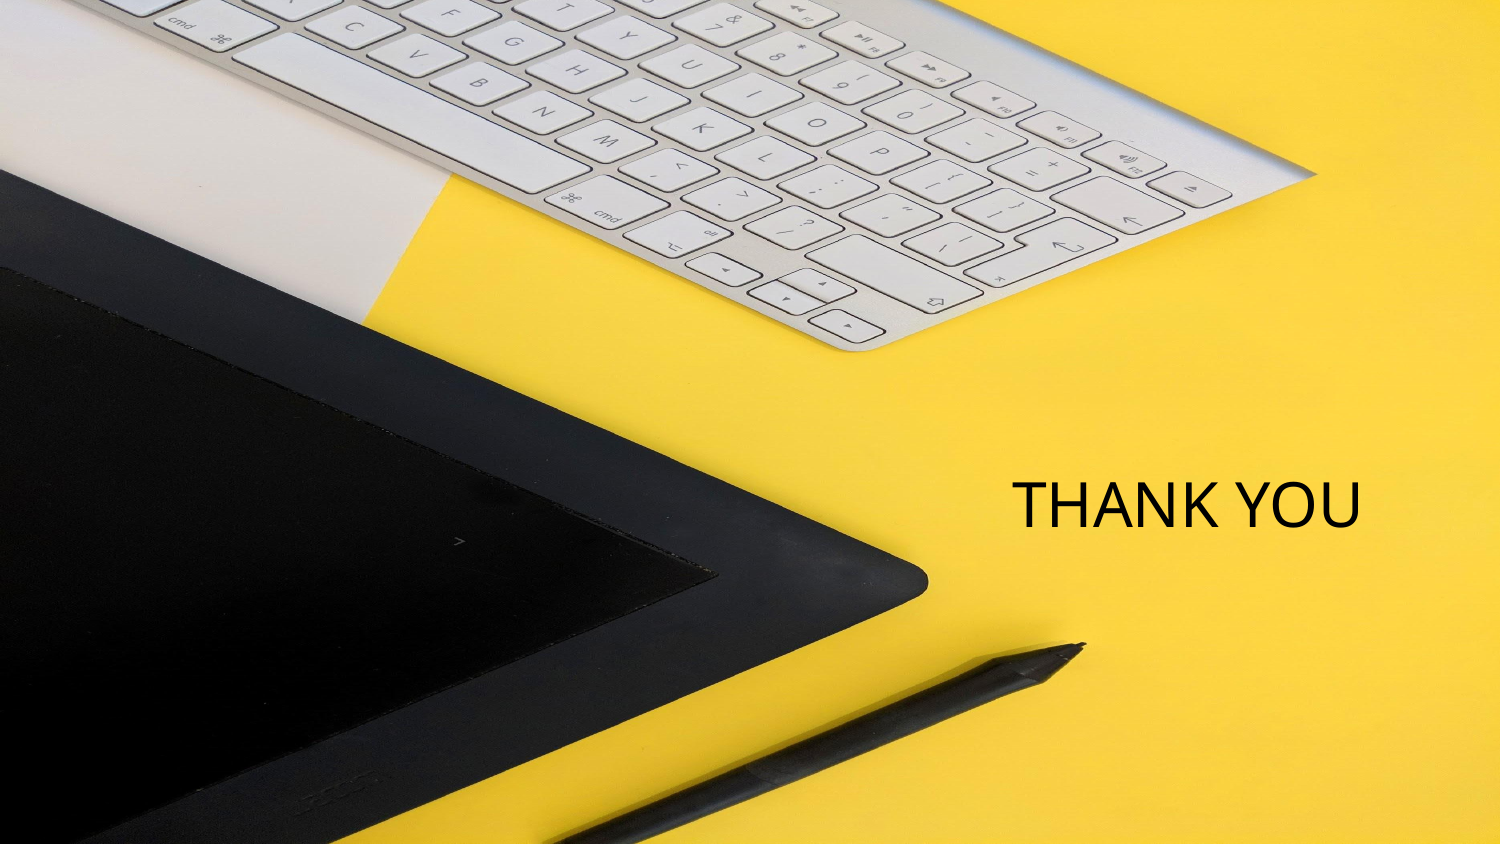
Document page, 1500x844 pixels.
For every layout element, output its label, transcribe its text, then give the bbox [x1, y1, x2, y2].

title THANK YOU [793, 449, 1380, 544]
picture [0, 0, 1500, 844]
